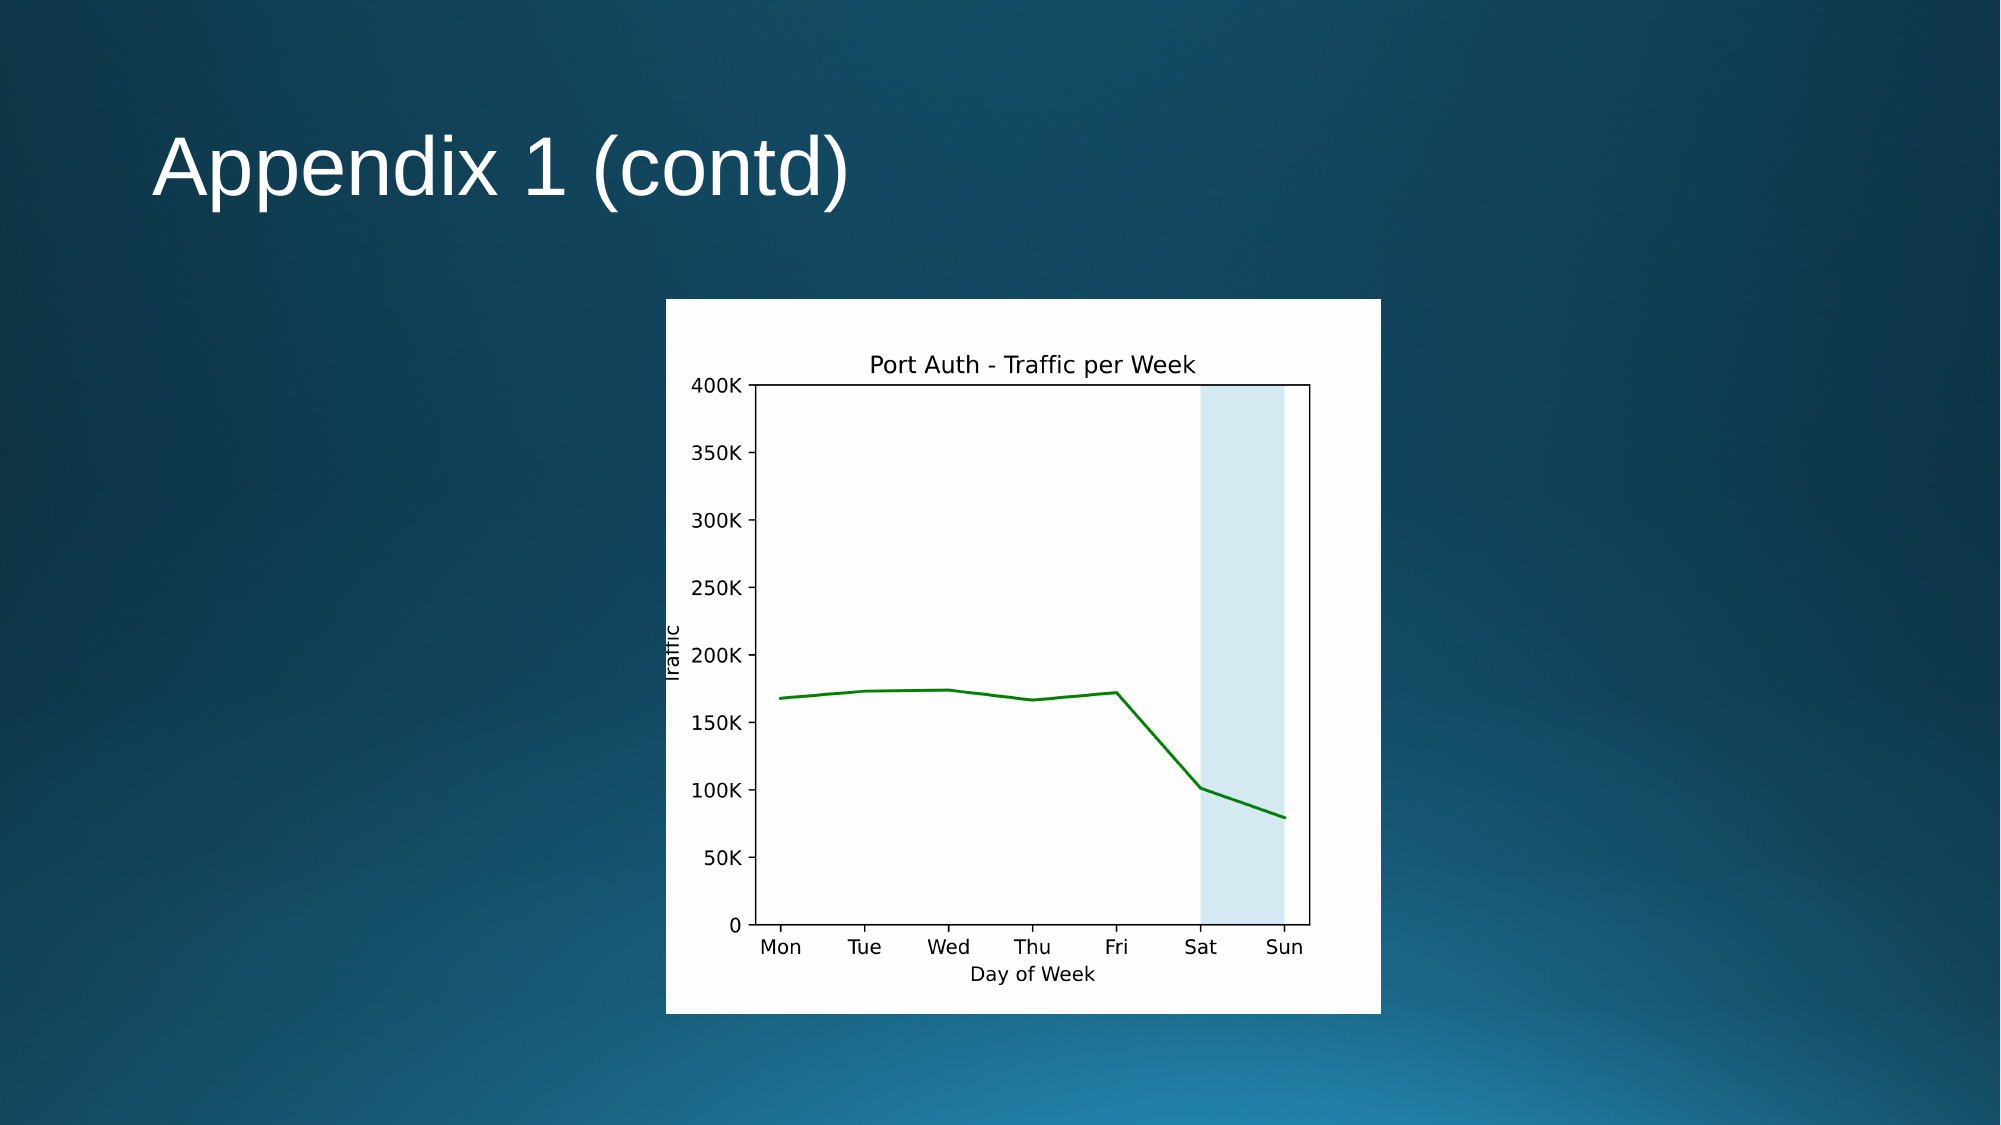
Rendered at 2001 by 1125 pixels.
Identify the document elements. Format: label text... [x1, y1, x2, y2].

picture [0, 0, 2001, 1125]
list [666, 299, 1381, 1014]
title Appendix 1 (contd) [137, 59, 1863, 278]
